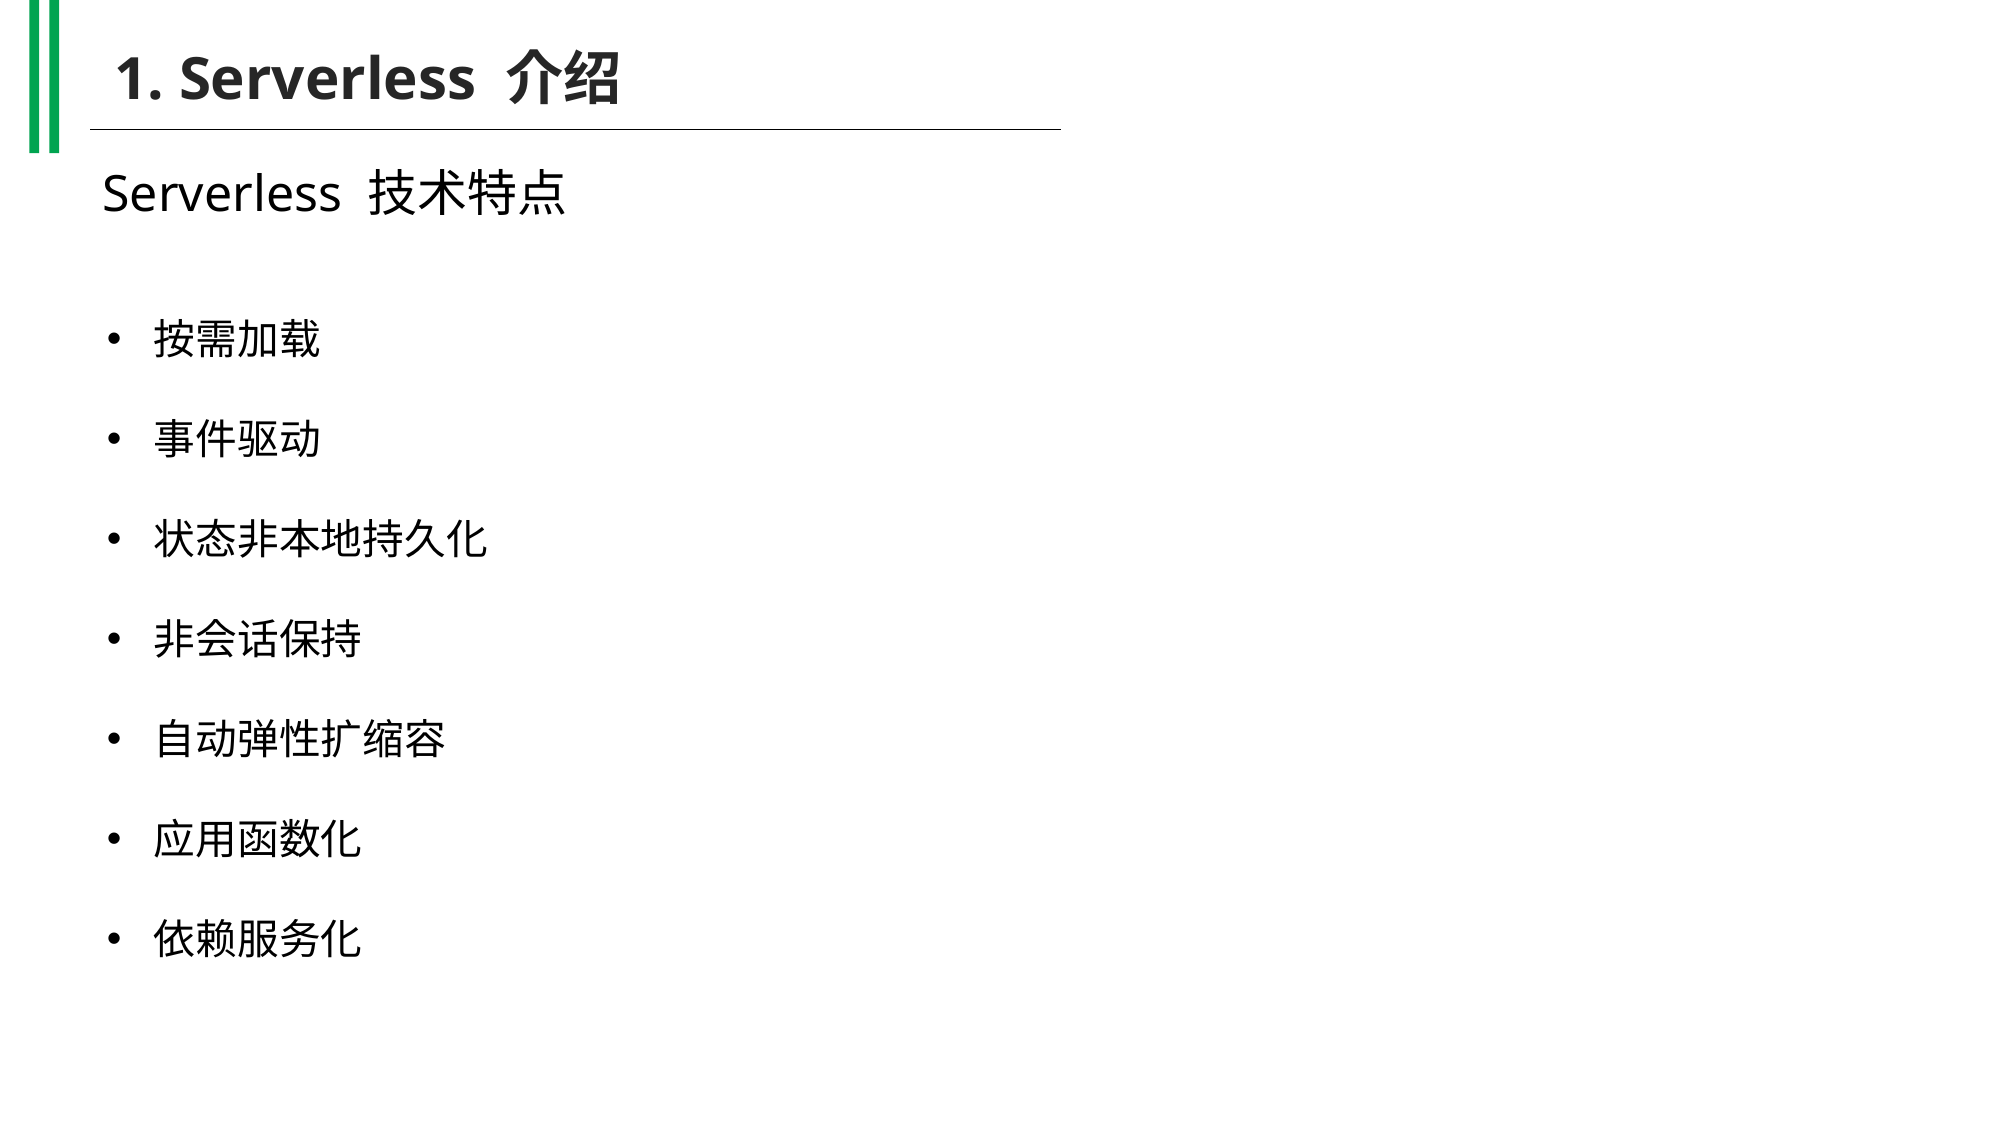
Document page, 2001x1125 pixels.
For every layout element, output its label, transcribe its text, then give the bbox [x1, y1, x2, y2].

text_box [29, 0, 1061, 154]
text_box Serverless 技术特点 [87, 154, 583, 229]
text_box 按需加载 事件驱动 状态非本地持久化 非会话保持 自动弹性扩缩容 应用函数化 依赖服务化 [92, 255, 503, 971]
